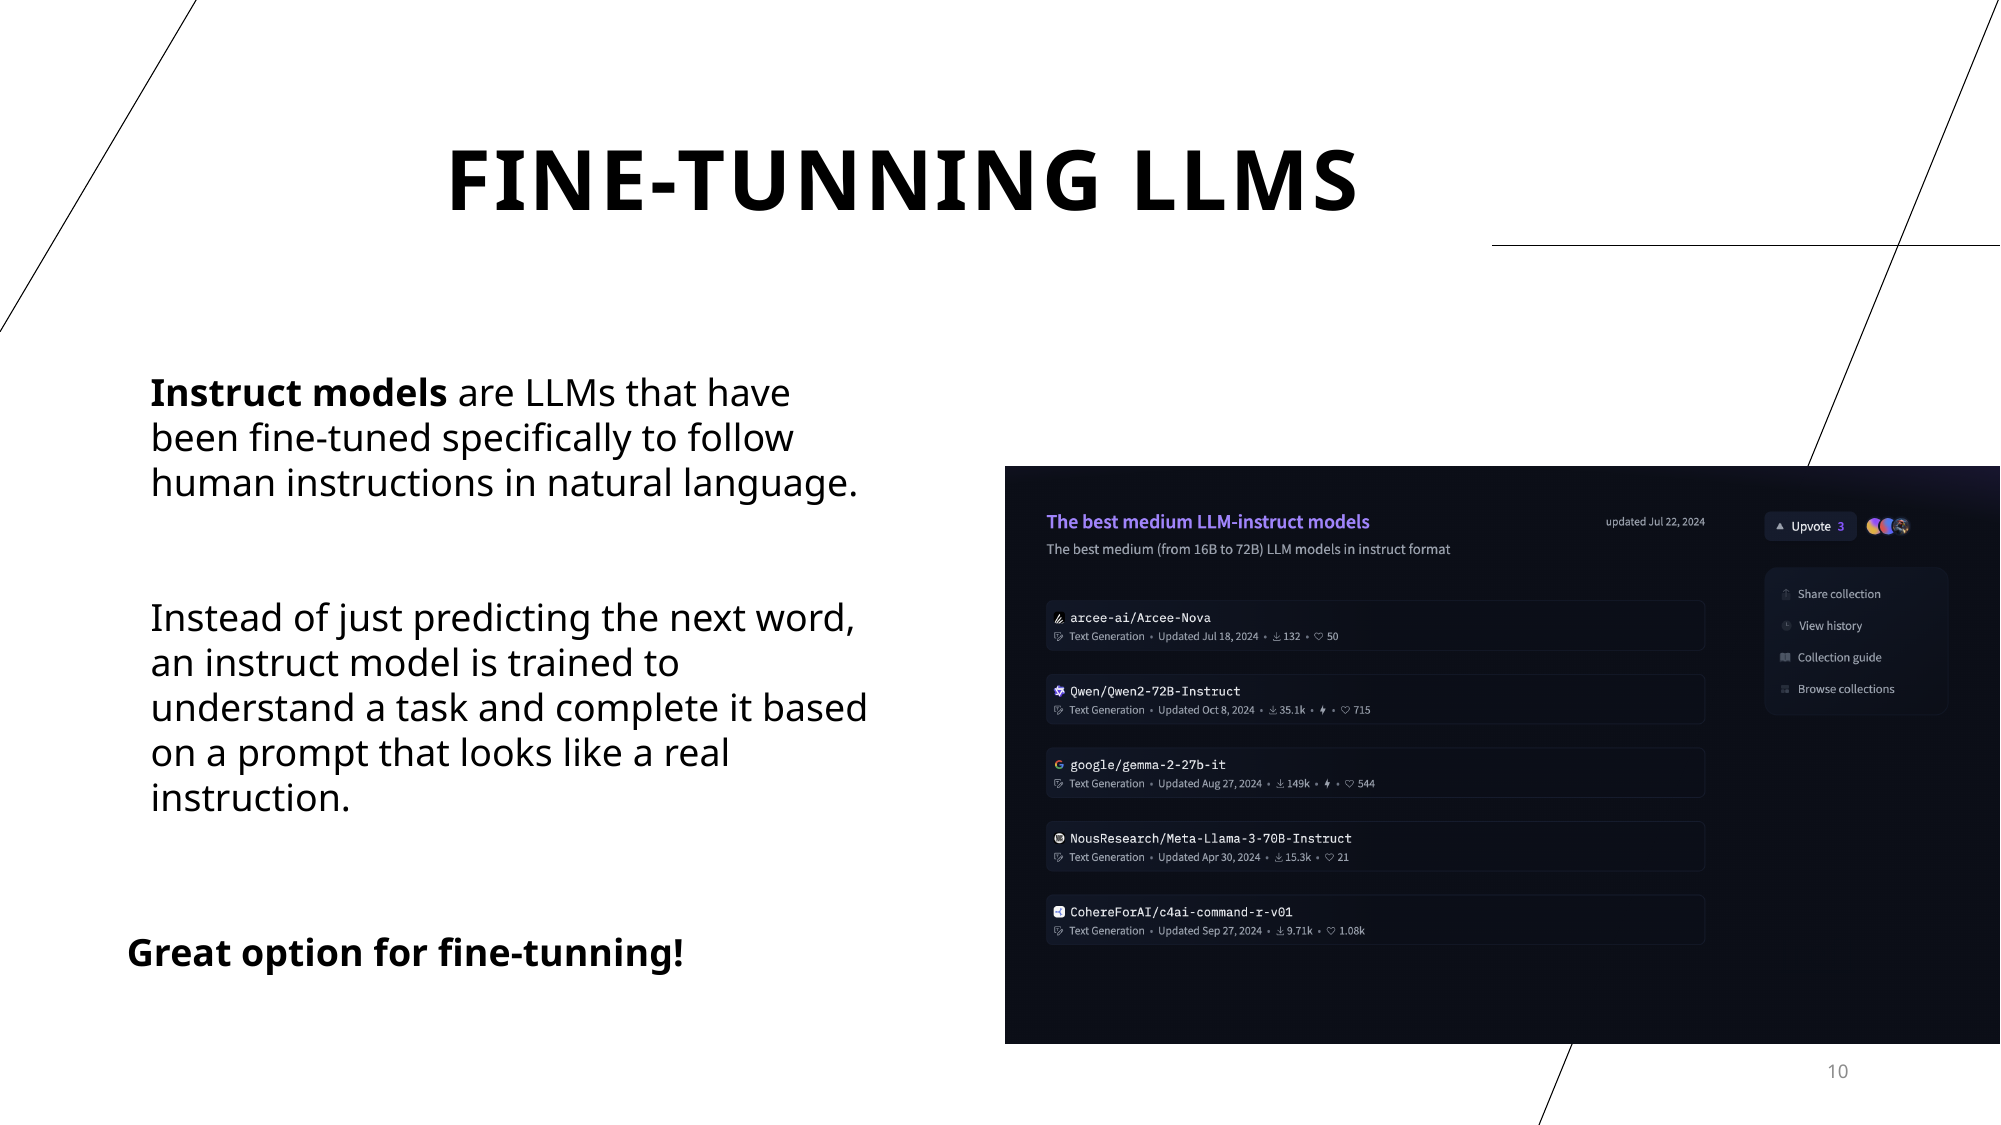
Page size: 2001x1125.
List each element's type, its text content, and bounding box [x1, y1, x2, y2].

text_box Great option for fine-tunning! [112, 921, 700, 982]
picture [1005, 466, 2000, 1044]
title Fine-tunning LLMs [146, 0, 1658, 237]
text_box Instruct models are LLMs that have been fine-tuned specifically to follow human instructions in natural language. Instead of just predicting the next word, an instruct model is trained to understand a task and complete it based on a prompt that looks like a real instruction. [135, 361, 903, 827]
slide_number 10 [1701, 1044, 1864, 1103]
